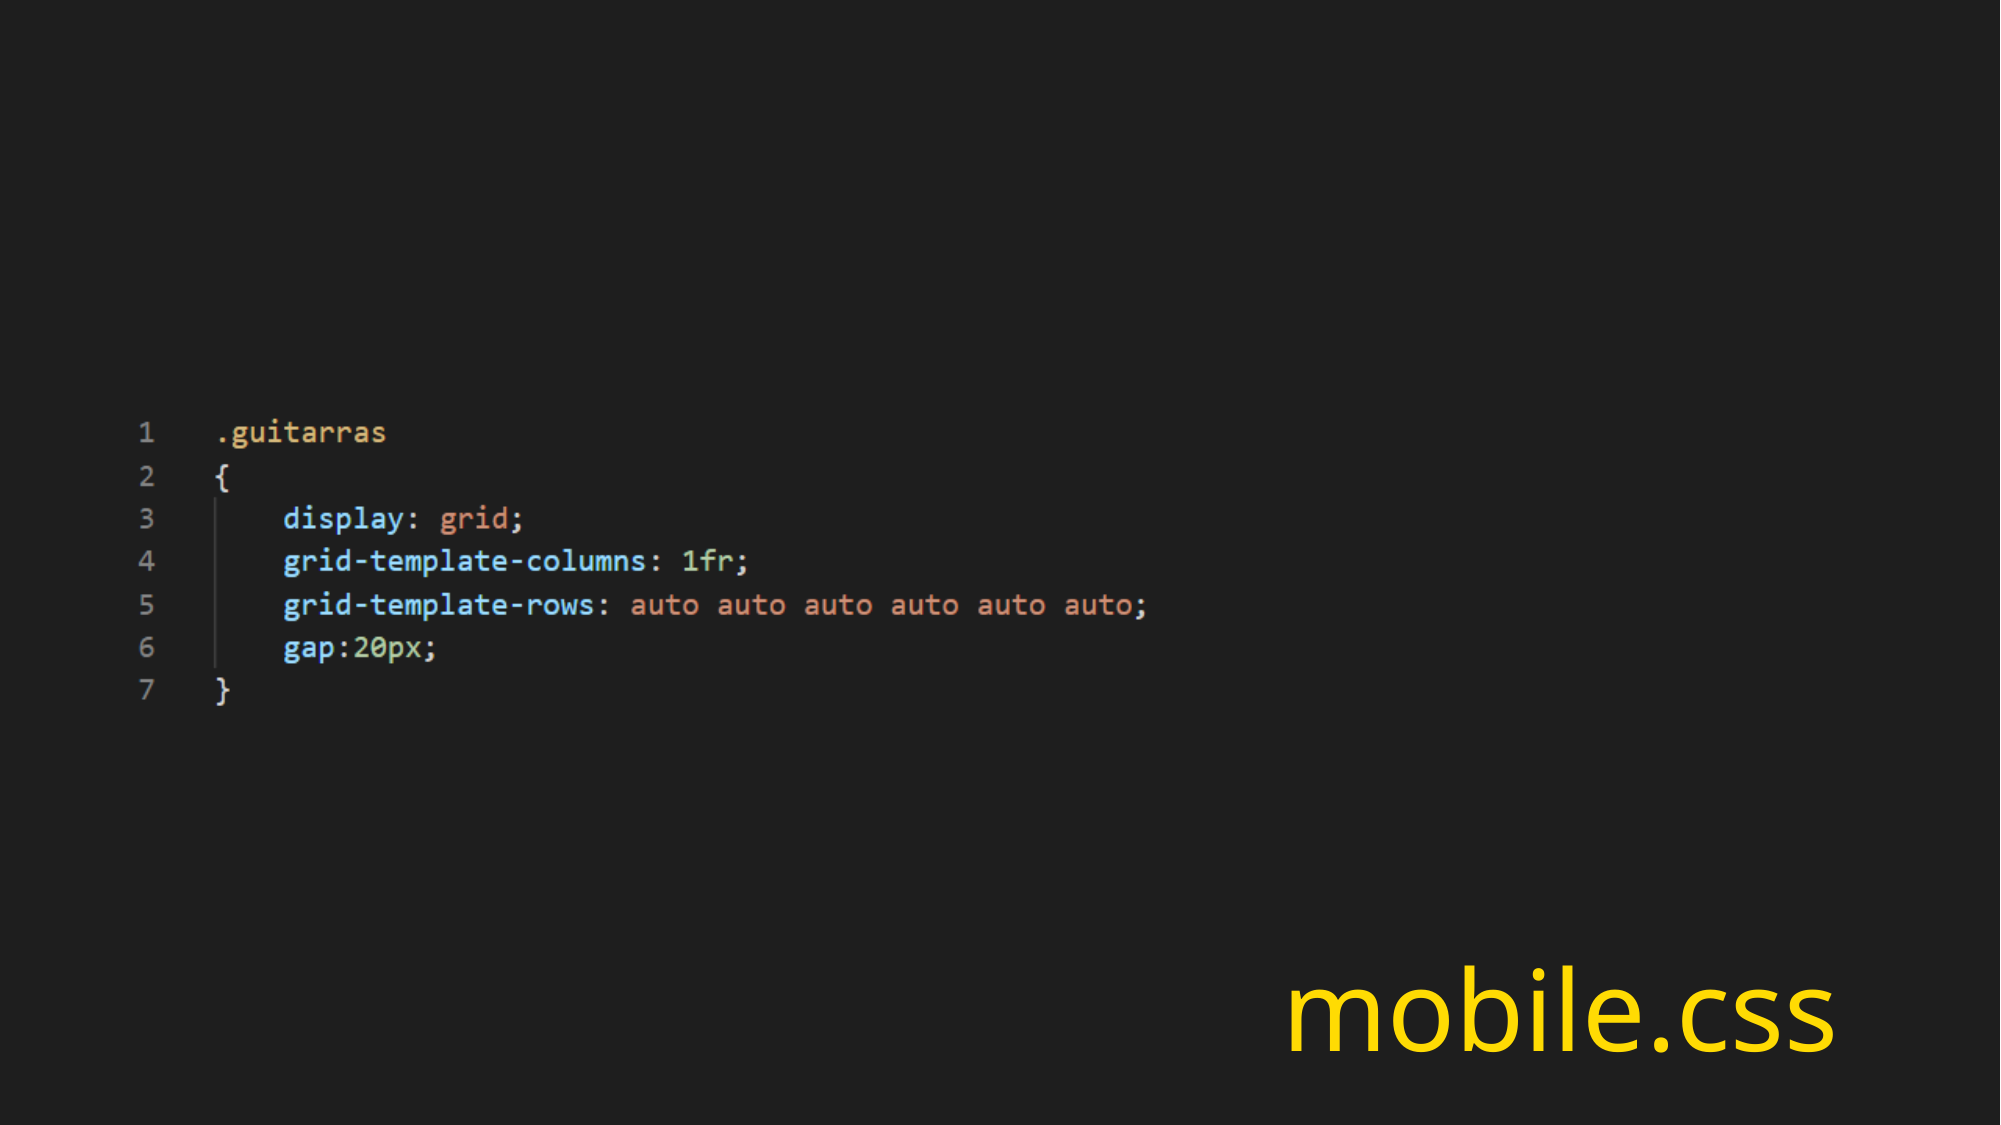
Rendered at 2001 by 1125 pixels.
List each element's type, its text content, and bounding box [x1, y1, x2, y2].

text_box mobile.css [1267, 932, 1854, 1082]
picture [111, 408, 1268, 717]
